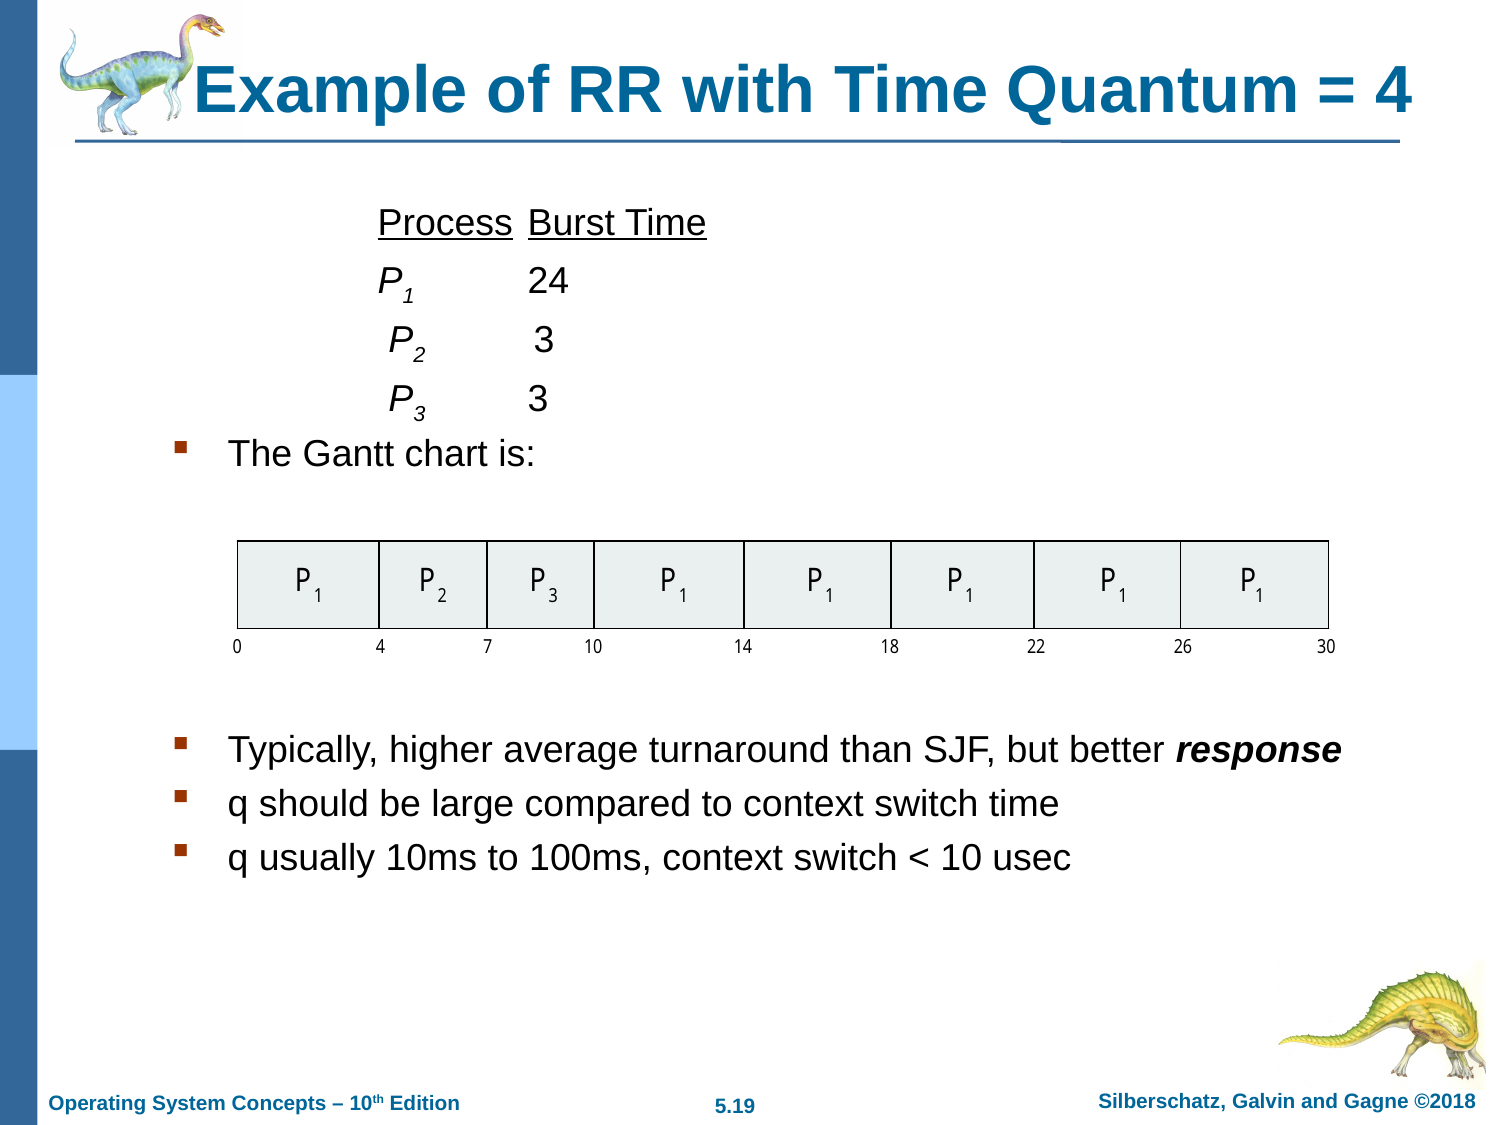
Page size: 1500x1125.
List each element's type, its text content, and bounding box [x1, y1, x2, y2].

picture [229, 529, 1341, 660]
list Process Burst Time P1 24 P2 3 P3 3 The Gantt chart is: Typically, higher average turnaround than SJF, but better response q should be large compared to context switch time q usually 10ms to 100ms, context switch < 10 usec [156, 195, 1363, 932]
picture [1275, 959, 1486, 1090]
picture [46, 0, 243, 149]
title Example of RR with Time Quantum = 4 [113, 27, 1495, 134]
